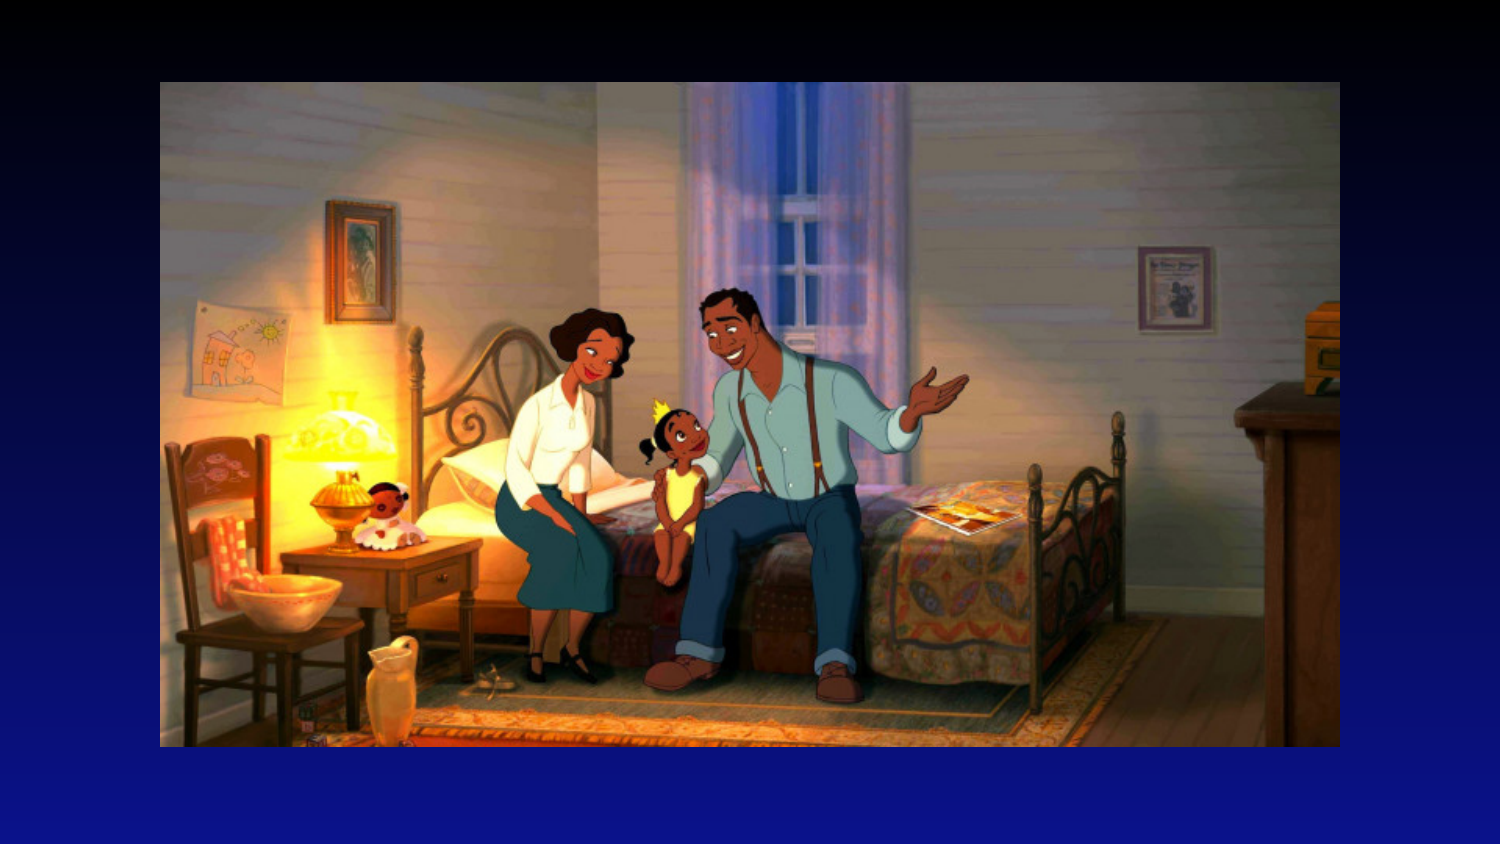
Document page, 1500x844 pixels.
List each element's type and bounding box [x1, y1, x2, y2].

picture [159, 82, 1340, 748]
